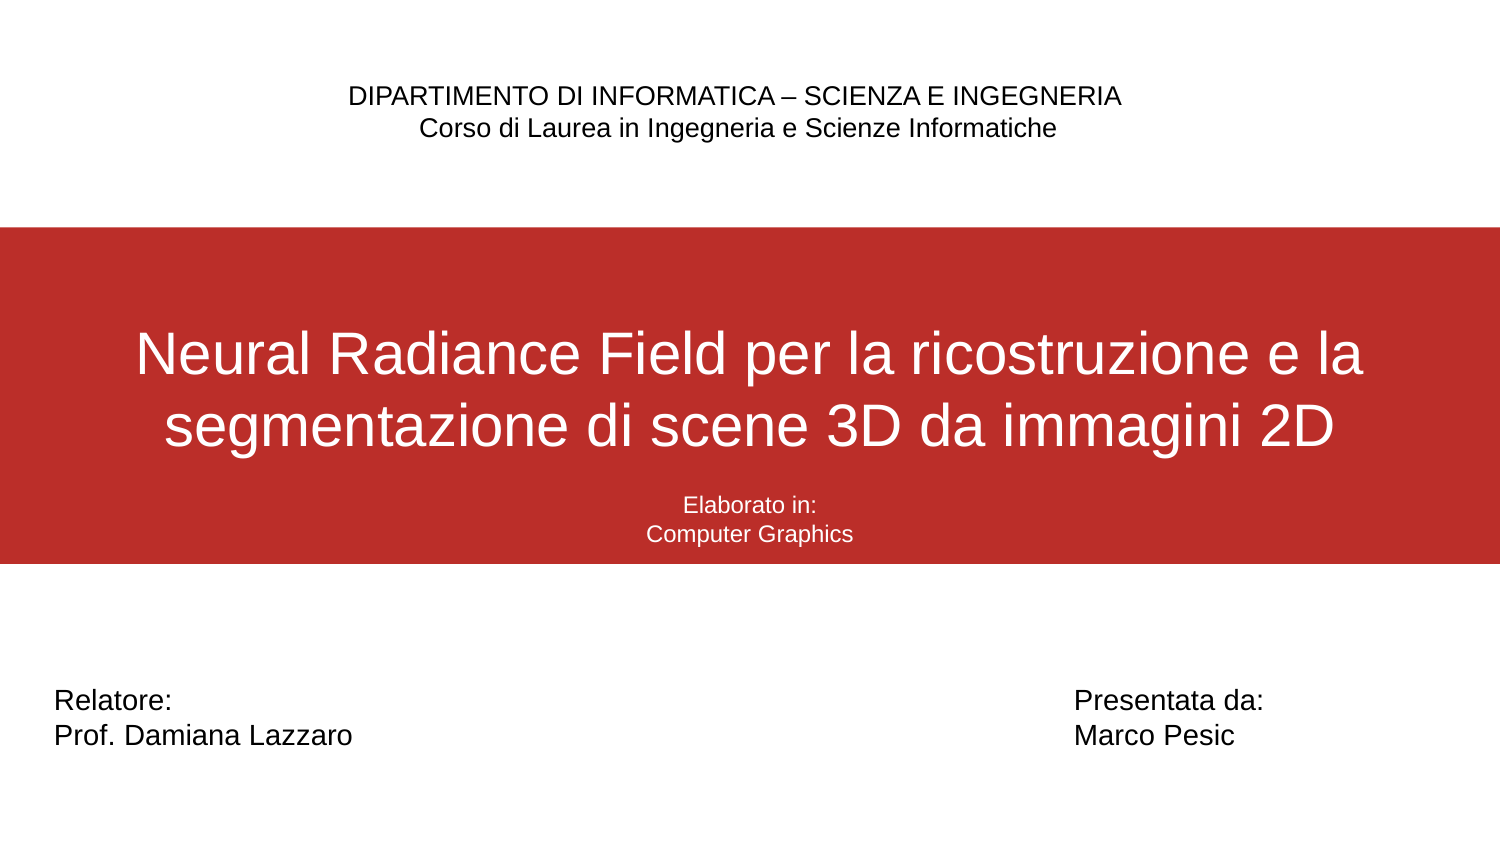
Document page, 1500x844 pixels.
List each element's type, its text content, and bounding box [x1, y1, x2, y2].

text_box Relatore: Prof. Damiana Lazzaro [38, 666, 482, 766]
title Neural Radiance Field per la ricostruzione e la segmentazione di scene 3D da immagini 2D Elaborato in: Computer Graphics [0, 227, 1500, 564]
text_box Presentata da: Marco Pesic [1058, 666, 1378, 766]
subtitle DIPARTIMENTO DI INFORMATICA – SCIENZA E INGEGNERIA Corso di Laurea in Ingegneria e Scienze Informatiche [39, 63, 1437, 194]
